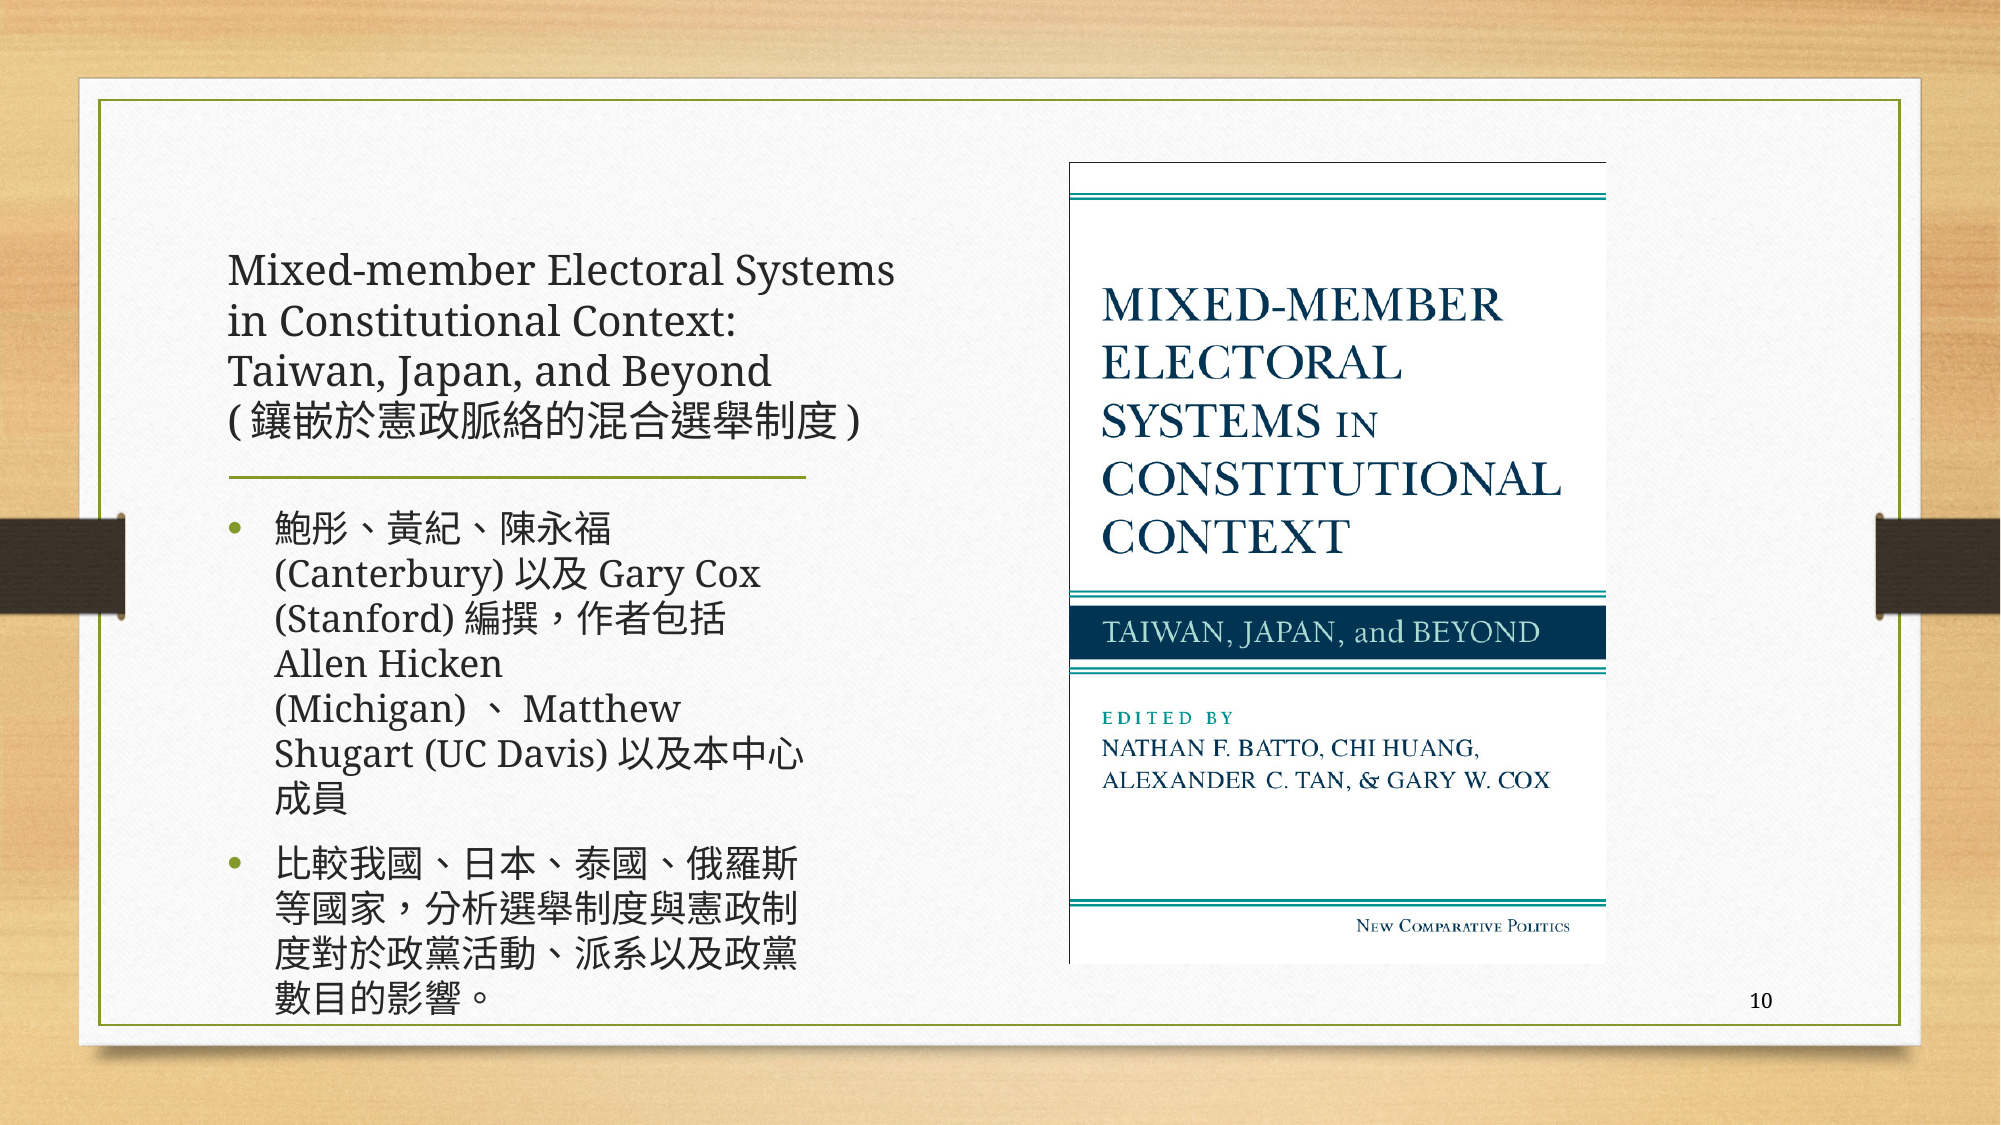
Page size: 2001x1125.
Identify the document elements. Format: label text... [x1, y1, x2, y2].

picture [0, 0, 2001, 1125]
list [1069, 160, 1606, 965]
list 鮑彤、黃紀、陳永福(Canterbury)以及Gary Cox (Stanford)編撰，作者包括Allen Hicken (Michigan)、Matthew Shugart (UC Davis)以及本中心成員 比較我國、日本、泰國、俄羅斯等國家，分析選舉制度與憲政制度對於政黨活動、派系以及政黨數目的影響。 [212, 497, 823, 898]
title Mixed-member Electoral Systems in Constitutional Context: Taiwan, Japan, and Beyond (鑲嵌於憲政脈絡的混合選舉制度) [212, 227, 917, 453]
slide_number 10 [1698, 979, 1788, 1025]
